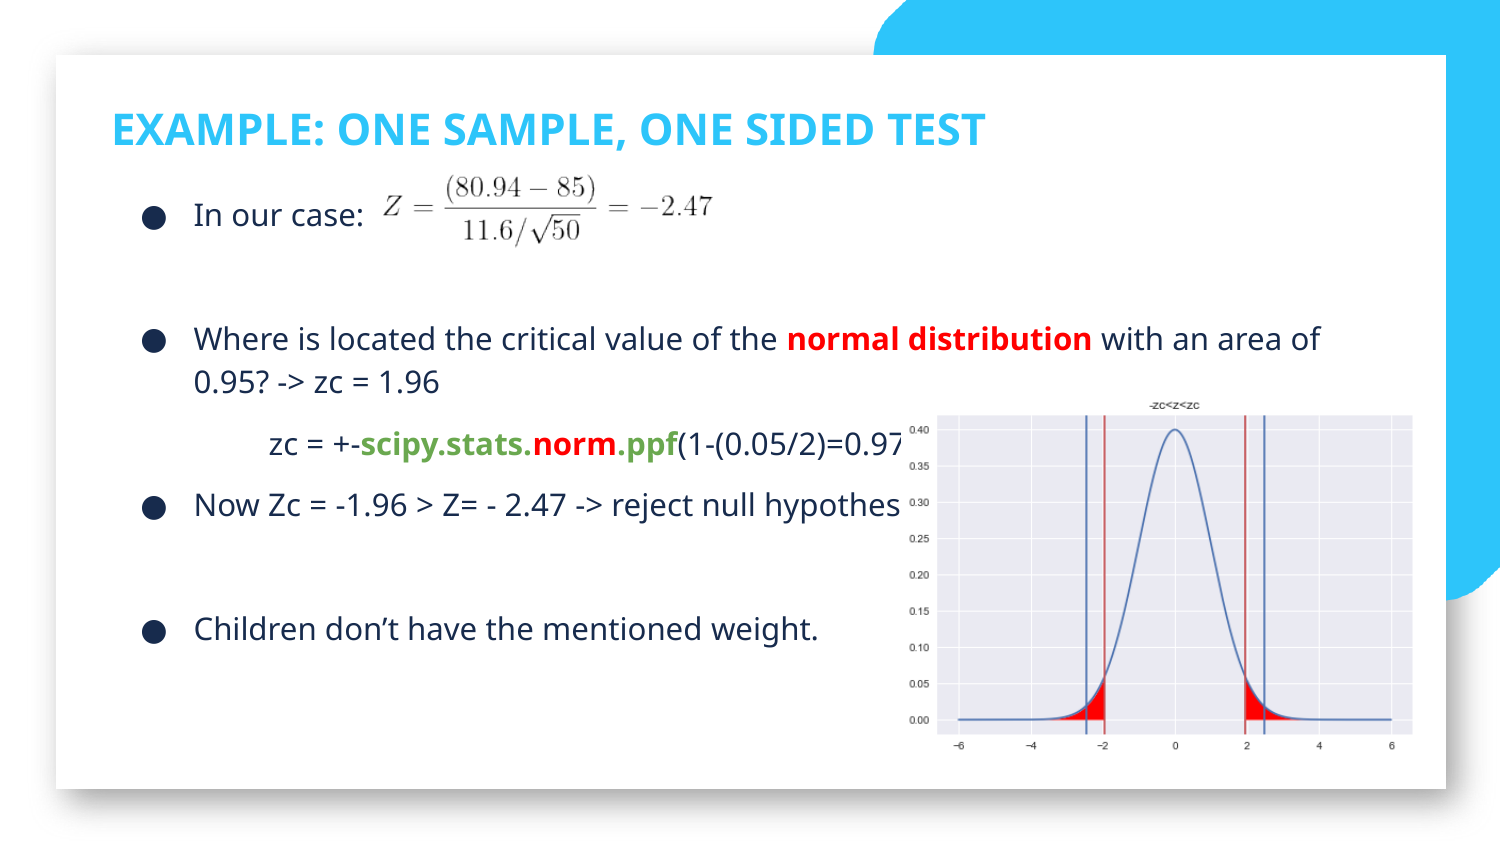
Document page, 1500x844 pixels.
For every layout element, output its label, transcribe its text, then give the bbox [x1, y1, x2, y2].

text_box In our case: Where is located the critical value of the normal distribution with an area of 0.95? -> zc = 1.96 zc = +-scipy.stats.norm.ppf(1-(0.05/2)=0.975) Now Zc = -1.96 > Z= - 2.47 -> reject null hypothesis Children don’t have the mentioned weight. [103, 174, 1377, 658]
text_box EXAMPLE: ONE SAMPLE, ONE SIDED TEST [96, 86, 1417, 204]
picture [0, 0, 1500, 844]
